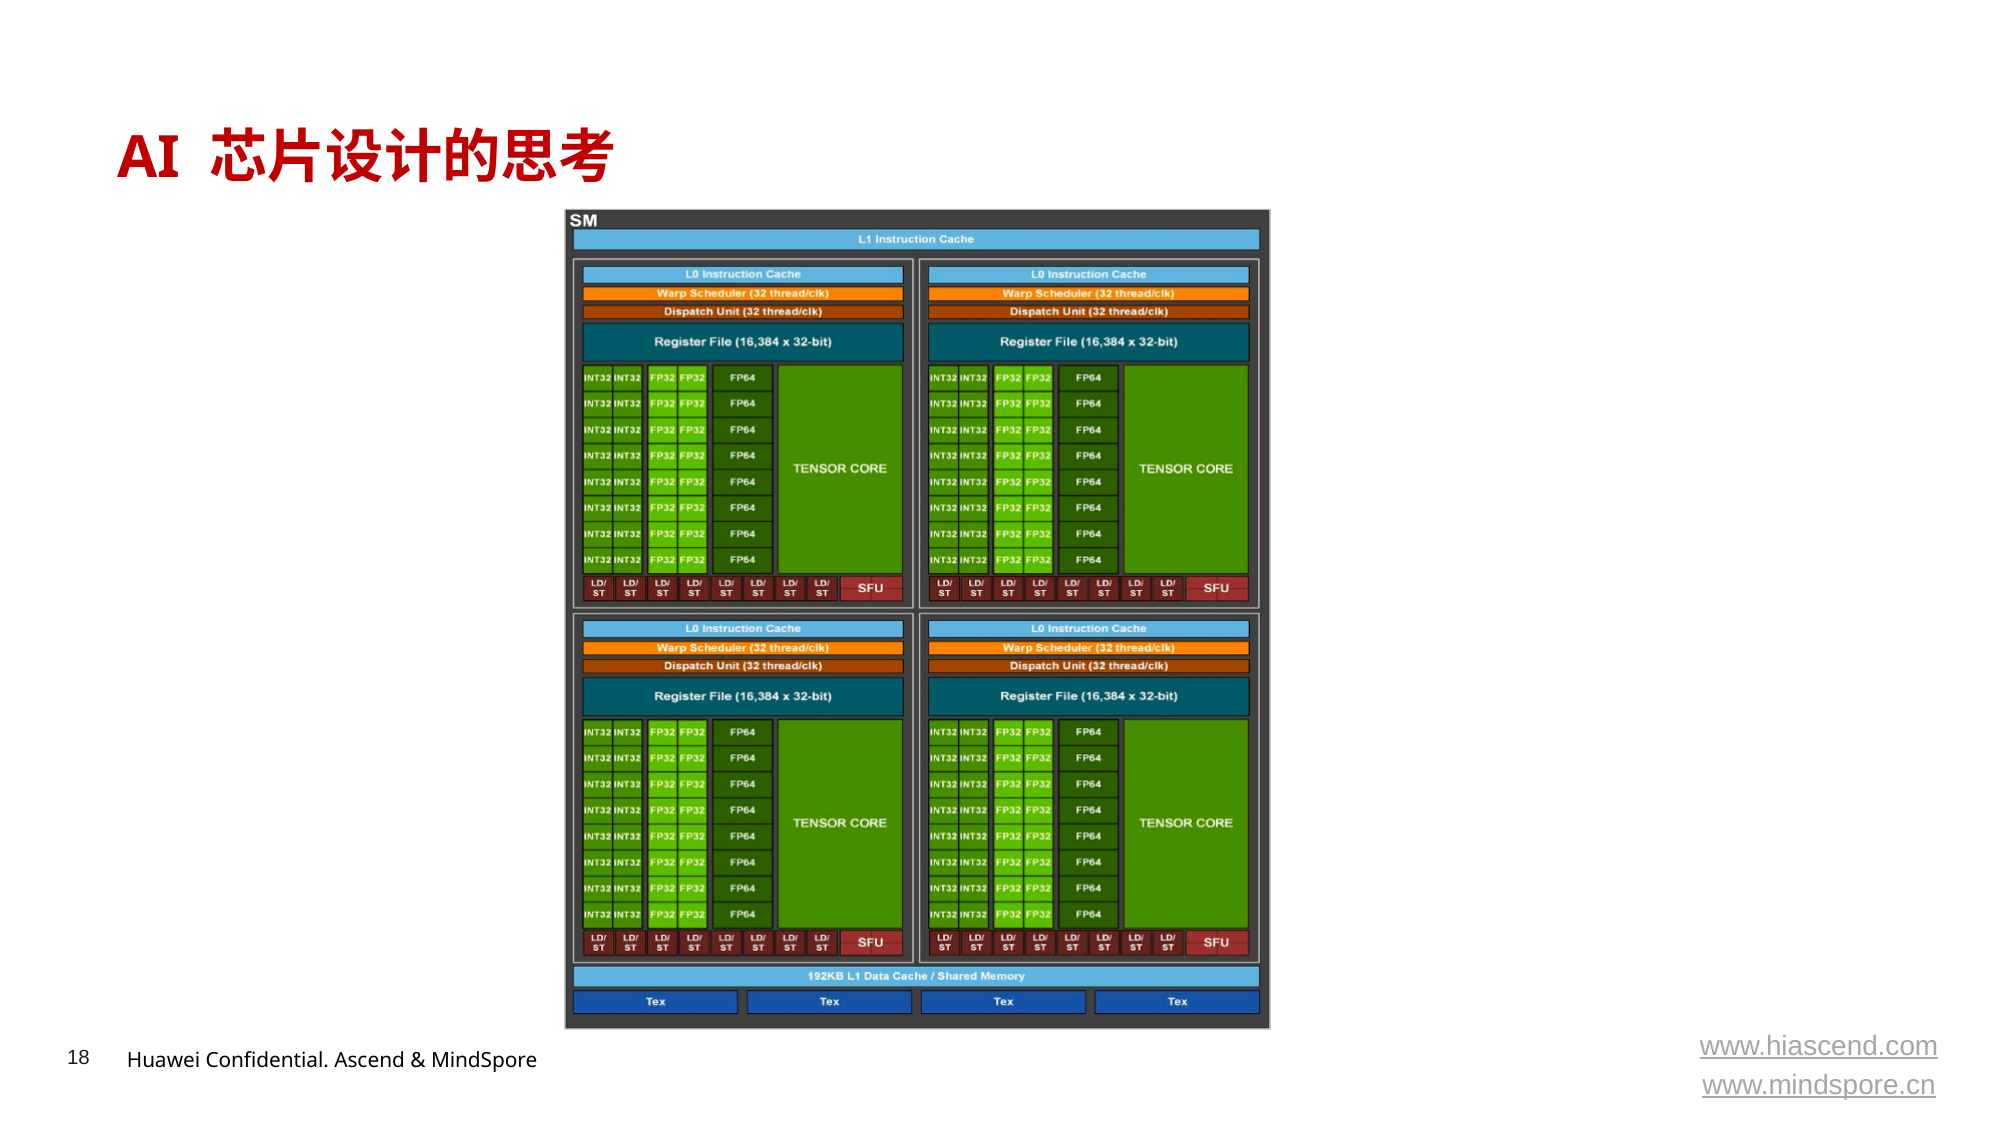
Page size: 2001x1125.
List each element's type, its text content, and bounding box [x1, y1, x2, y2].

title AI 芯片设计的思考 [102, 111, 1901, 209]
picture [563, 207, 1273, 1032]
